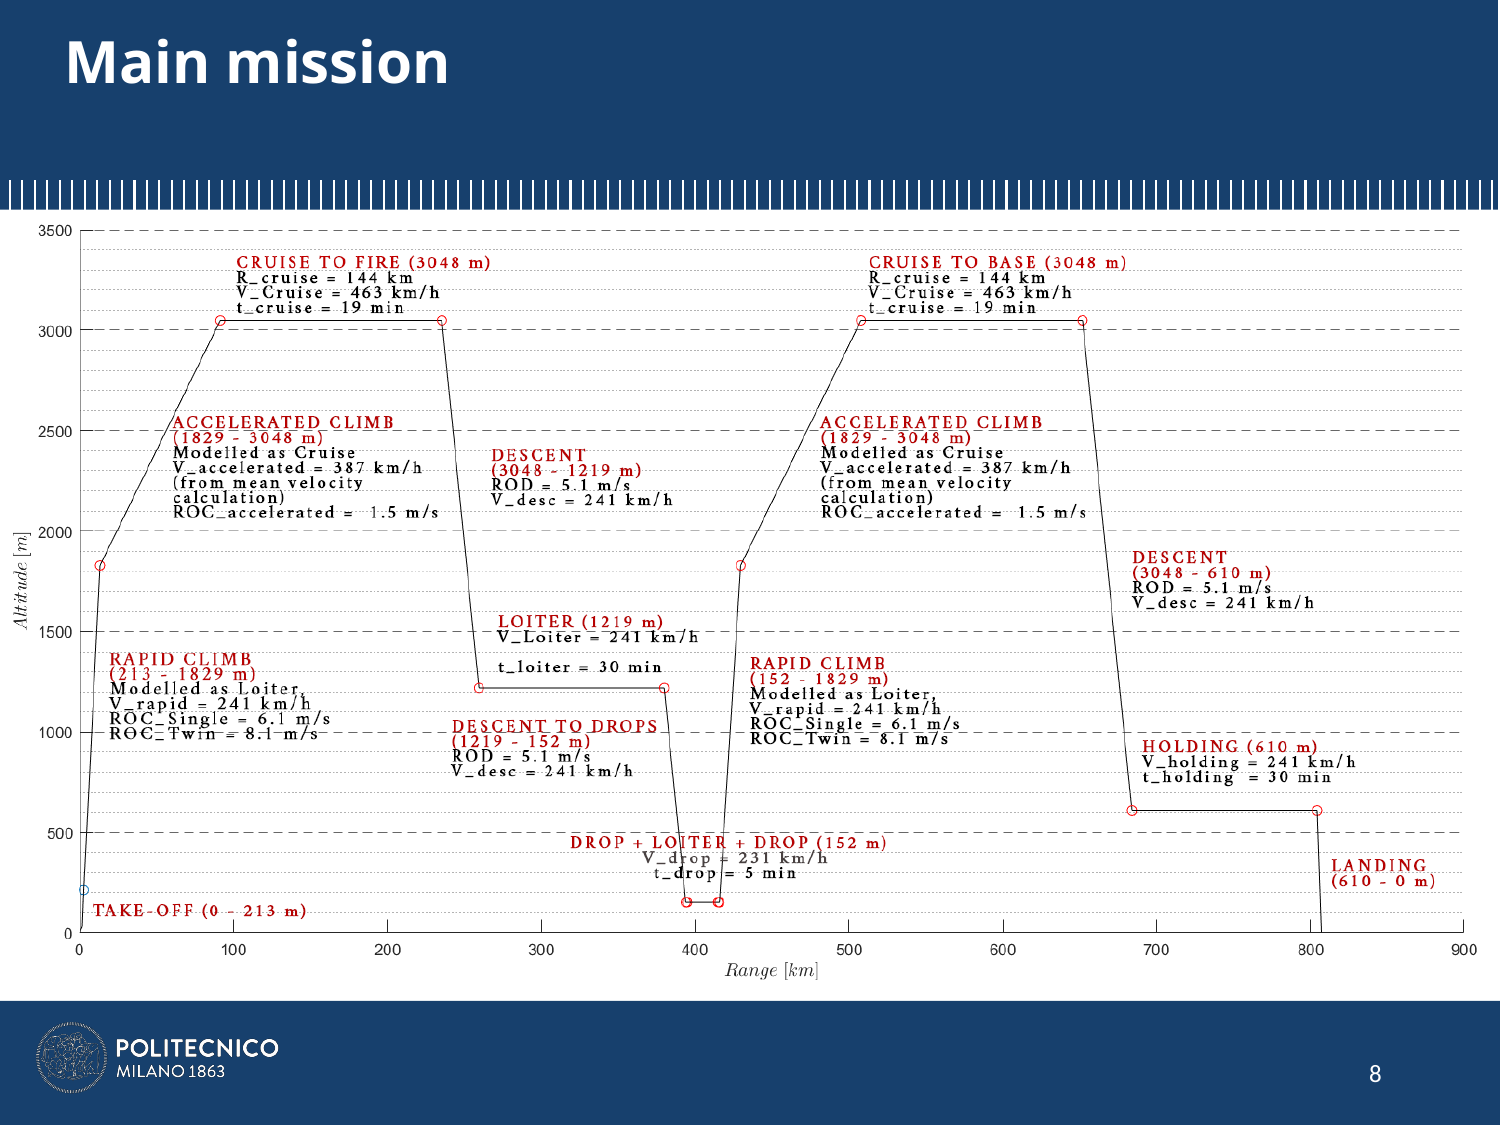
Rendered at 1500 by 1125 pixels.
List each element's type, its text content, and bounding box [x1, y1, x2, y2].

picture [9, 995, 305, 1120]
text_box [0, 0, 1498, 210]
title Main mission [49, 24, 1044, 105]
picture [0, 218, 1500, 993]
text_box [0, 1000, 1500, 1125]
slide_number 8 [1059, 1042, 1397, 1103]
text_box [9, 180, 1493, 210]
